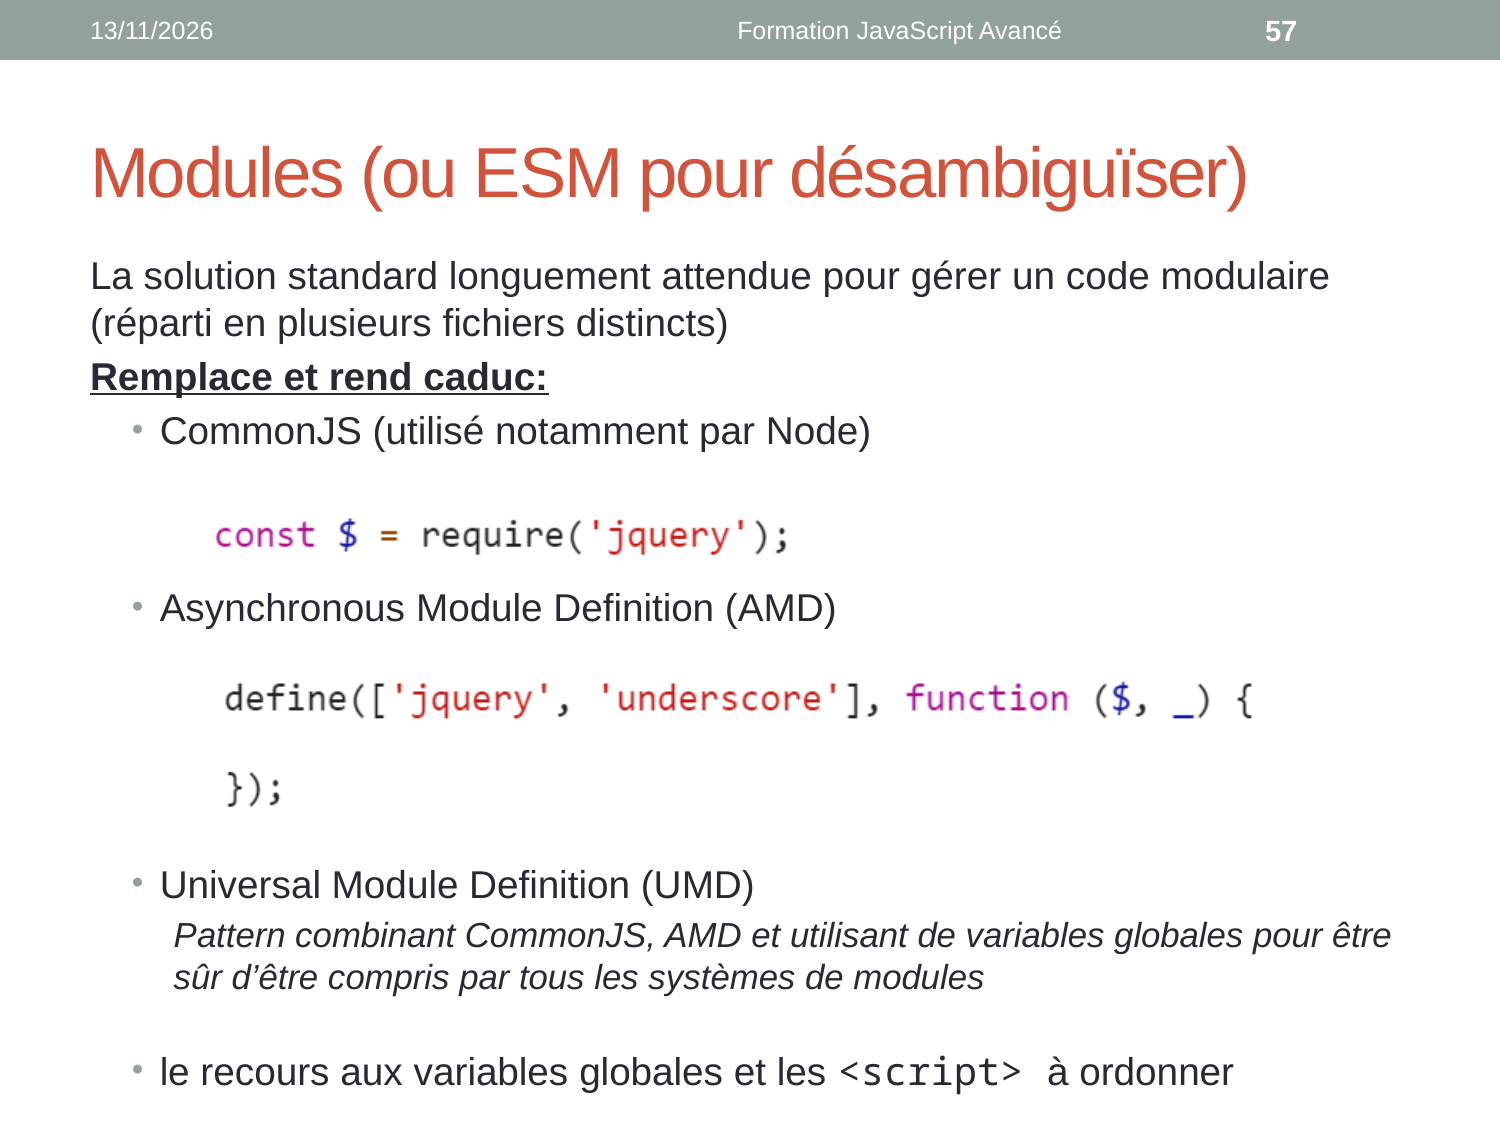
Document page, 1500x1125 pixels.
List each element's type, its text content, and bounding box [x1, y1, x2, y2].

list La solution standard longuement attendue pour gérer un code modulaire (réparti en plusieurs fichiers distincts) Remplace et rend caduc: CommonJS (utilisé notamment par Node) Asynchronous Module Definition (AMD) Universal Module Definition (UMD) Pattern combinant CommonJS, AMD et utilisant de variables globales pour être sûr d’être compris par tous les systèmes de modules le recours aux variables globales et les <script> à ordonner [75, 243, 1425, 1106]
footer Formation JavaScript Avancé [562, 3, 1238, 57]
picture [217, 668, 1286, 815]
title Modules (ou ESM pour désambiguïser) [75, 87, 1425, 243]
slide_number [75, 3, 550, 57]
picture [206, 503, 806, 567]
slide_number 57 [1250, 3, 1425, 57]
